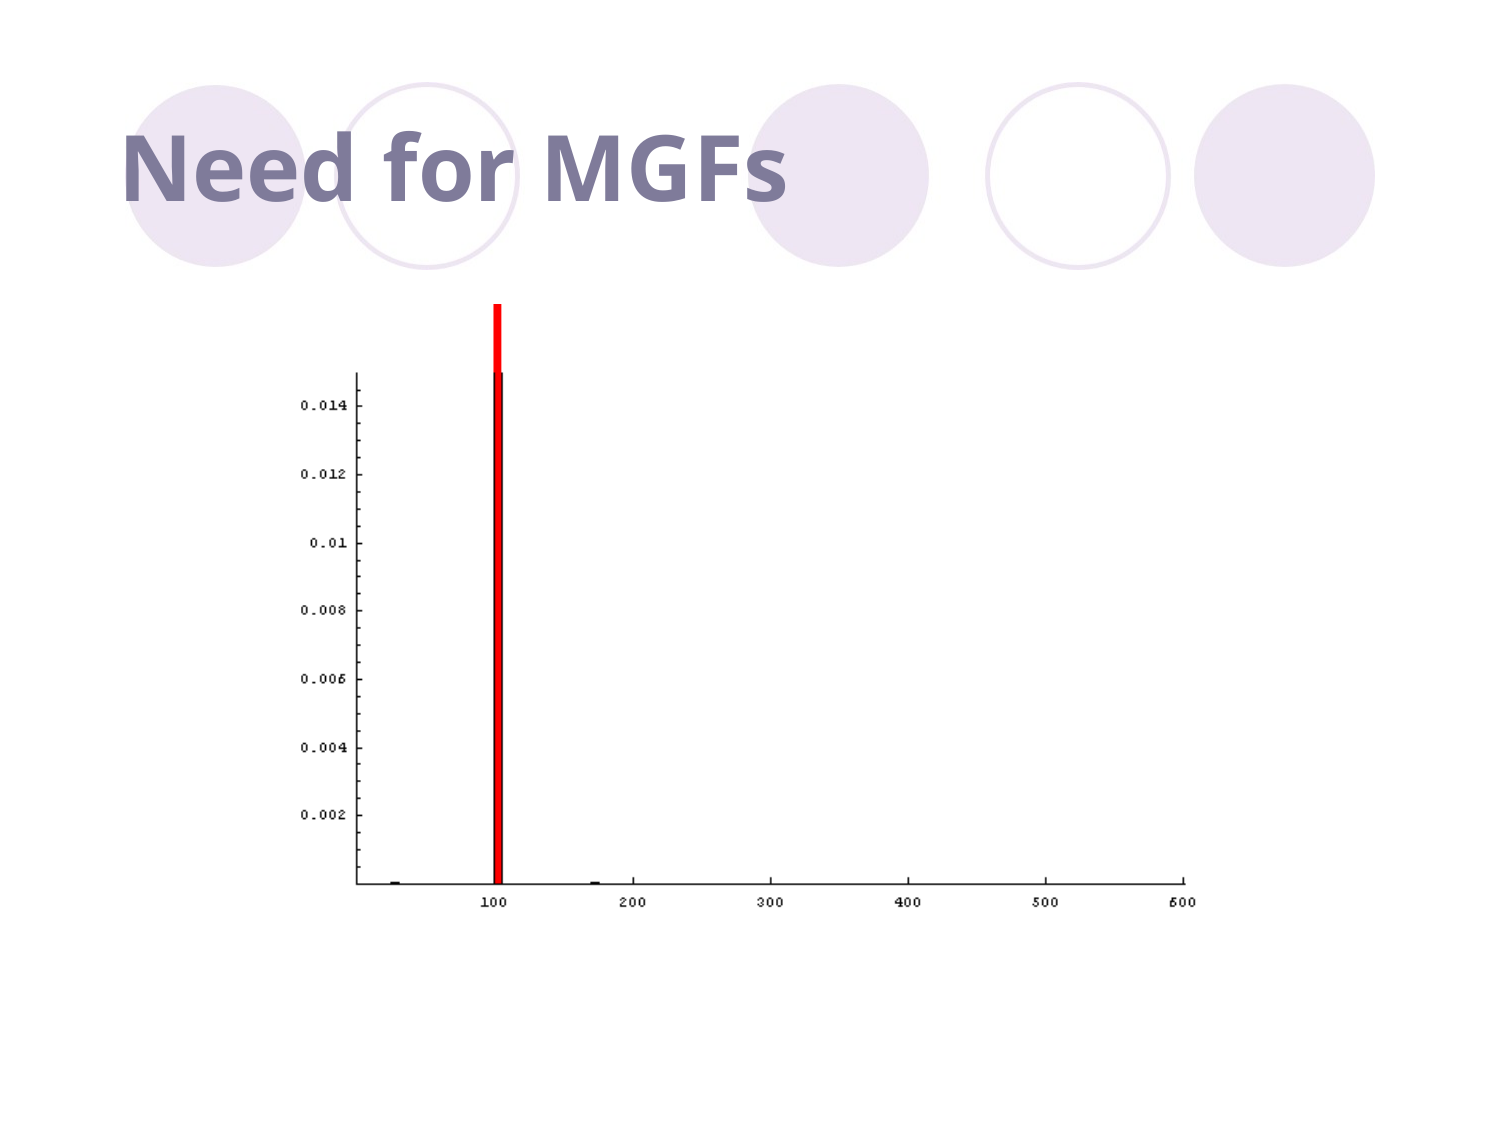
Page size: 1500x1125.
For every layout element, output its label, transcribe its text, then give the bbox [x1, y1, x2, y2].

picture [299, 303, 1201, 980]
title Need for MGFs [103, 59, 1397, 271]
